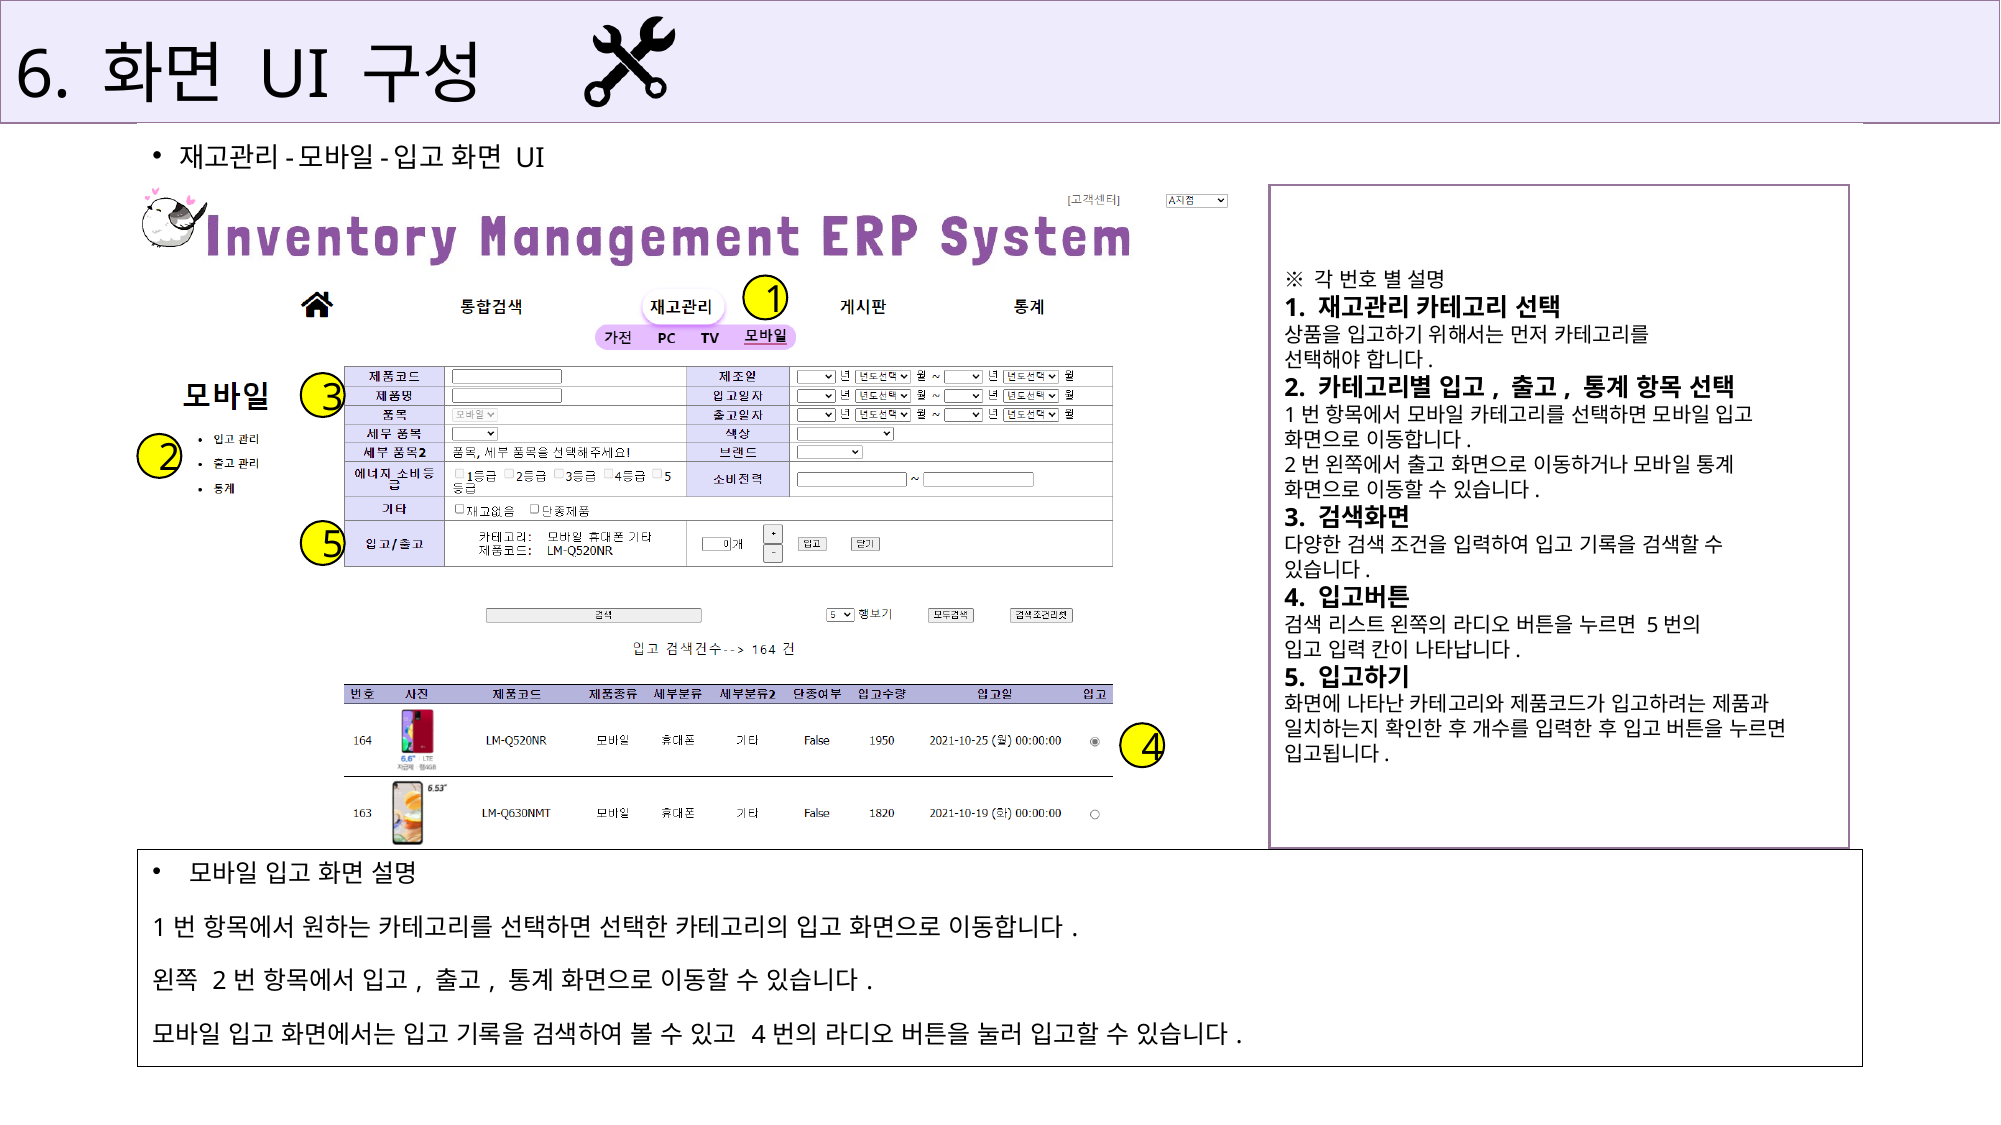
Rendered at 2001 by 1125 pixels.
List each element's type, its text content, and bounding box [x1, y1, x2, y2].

title 6. 화면 UI 구성 [0, 19, 1725, 123]
picture [137, 184, 1253, 850]
text_box [0, 0, 2000, 124]
list 재고관리-모바일-입고 화면 UI [137, 123, 1863, 184]
picture [574, 7, 684, 116]
text_box 모바일 입고 화면 설명 1번 항목에서 원하는 카테고리를 선택하면 선택한 카테고리의 입고 화면으로 이동합니다. 왼쪽 2번 항목에서 입고, 출고, 통계 화면으로 이동할 수 있습니다. 모바일 입고 화면에서는 입고 기록을 검색하여 볼 수 있고 4번의 라디오 버튼을 눌러 입고할 수 있습니다. [137, 849, 1863, 1067]
text_box ※ 각 번호 별 설명 1. 재고관리 카테고리 선택 상품을 입고하기 위해서는 먼저 카테고리를 선택해야 합니다. 2. 카테고리별 입고, 출고, 통계 항목 선택 1번 항목에서 모바일 카테고리를 선택하면 모바일 입고 화면으로 이동합니다. 2번 왼쪽에서 출고 화면으로 이동하거나 모바일 통계 화면으로 이동할 수 있습니다. 3. 검색화면 다양한 검색 조건을 입력하여 입고 기록을 검색할 수 있습니다. 4. 입고버튼 검색 리스트 왼쪽의 라디오 버튼을 누르면 5번의 입고 입력 칸이 나타납니다. 5. 입고하기 화면에 나타난 카테고리와 제품코드가 입고하려는 제품과 일치하는지 확인한 후 개수를 입력한 후 입고 버튼을 누르면 입고됩니다. [1268, 184, 1850, 849]
